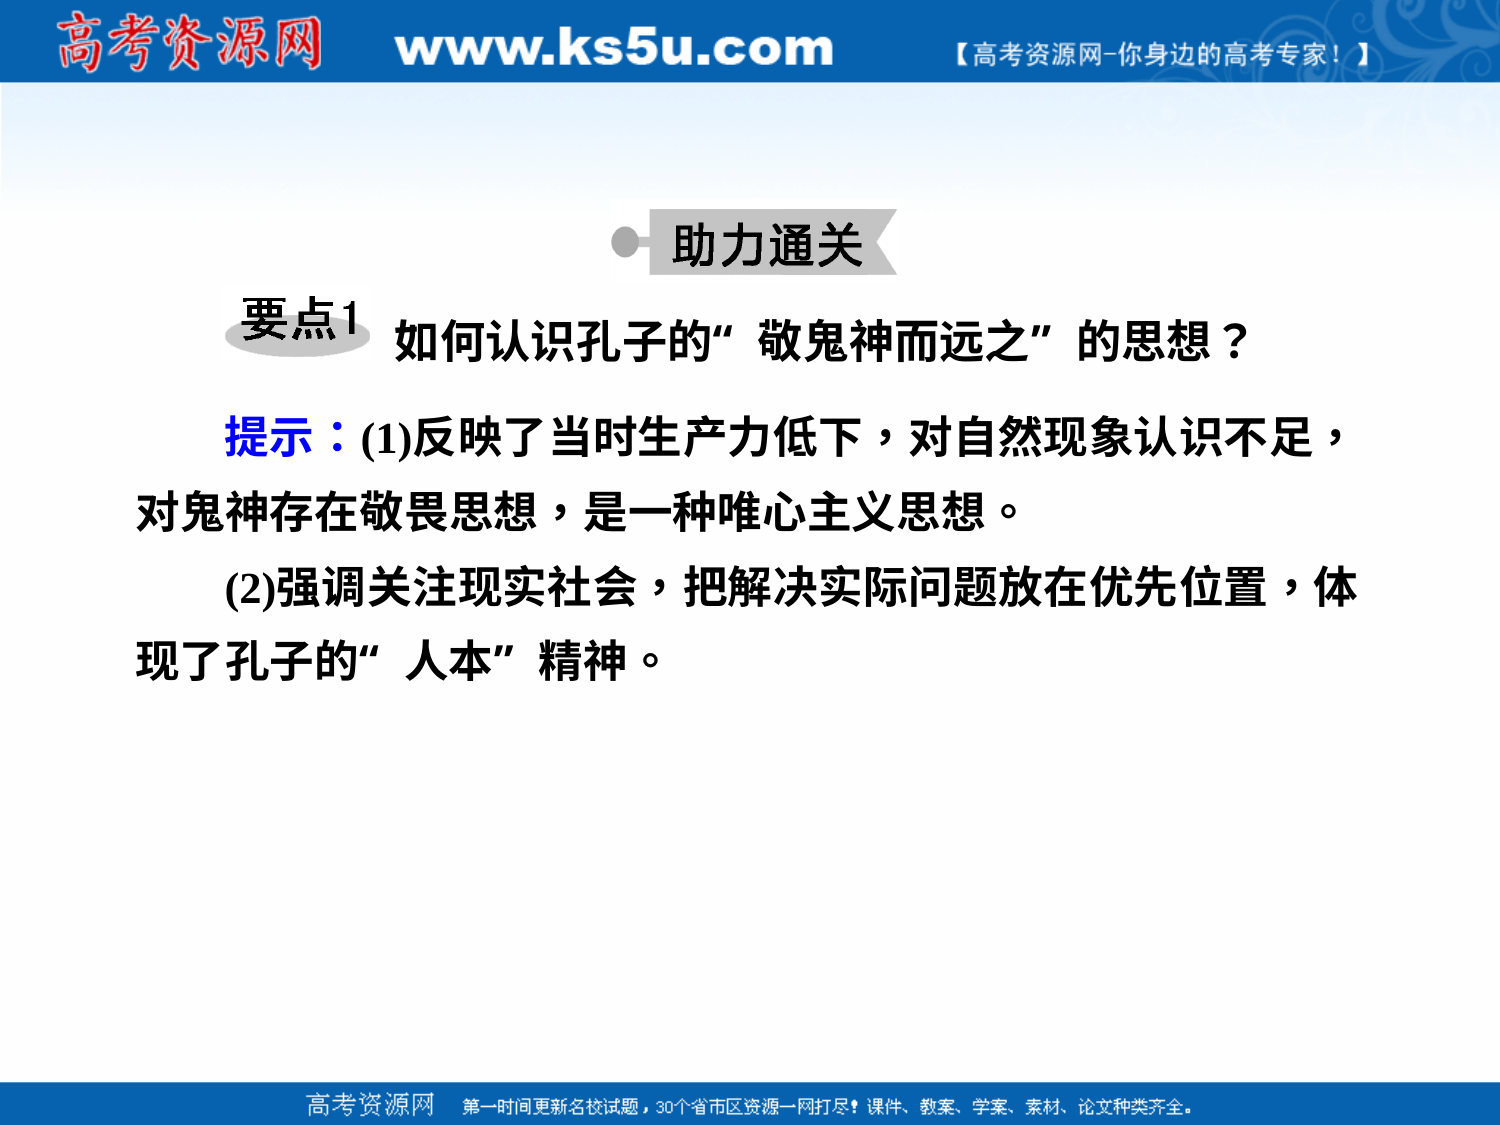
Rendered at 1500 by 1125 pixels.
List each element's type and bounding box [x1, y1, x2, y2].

text_box [135, 408, 1361, 738]
text_box [129, 197, 1384, 1017]
picture [0, 0, 1500, 1125]
